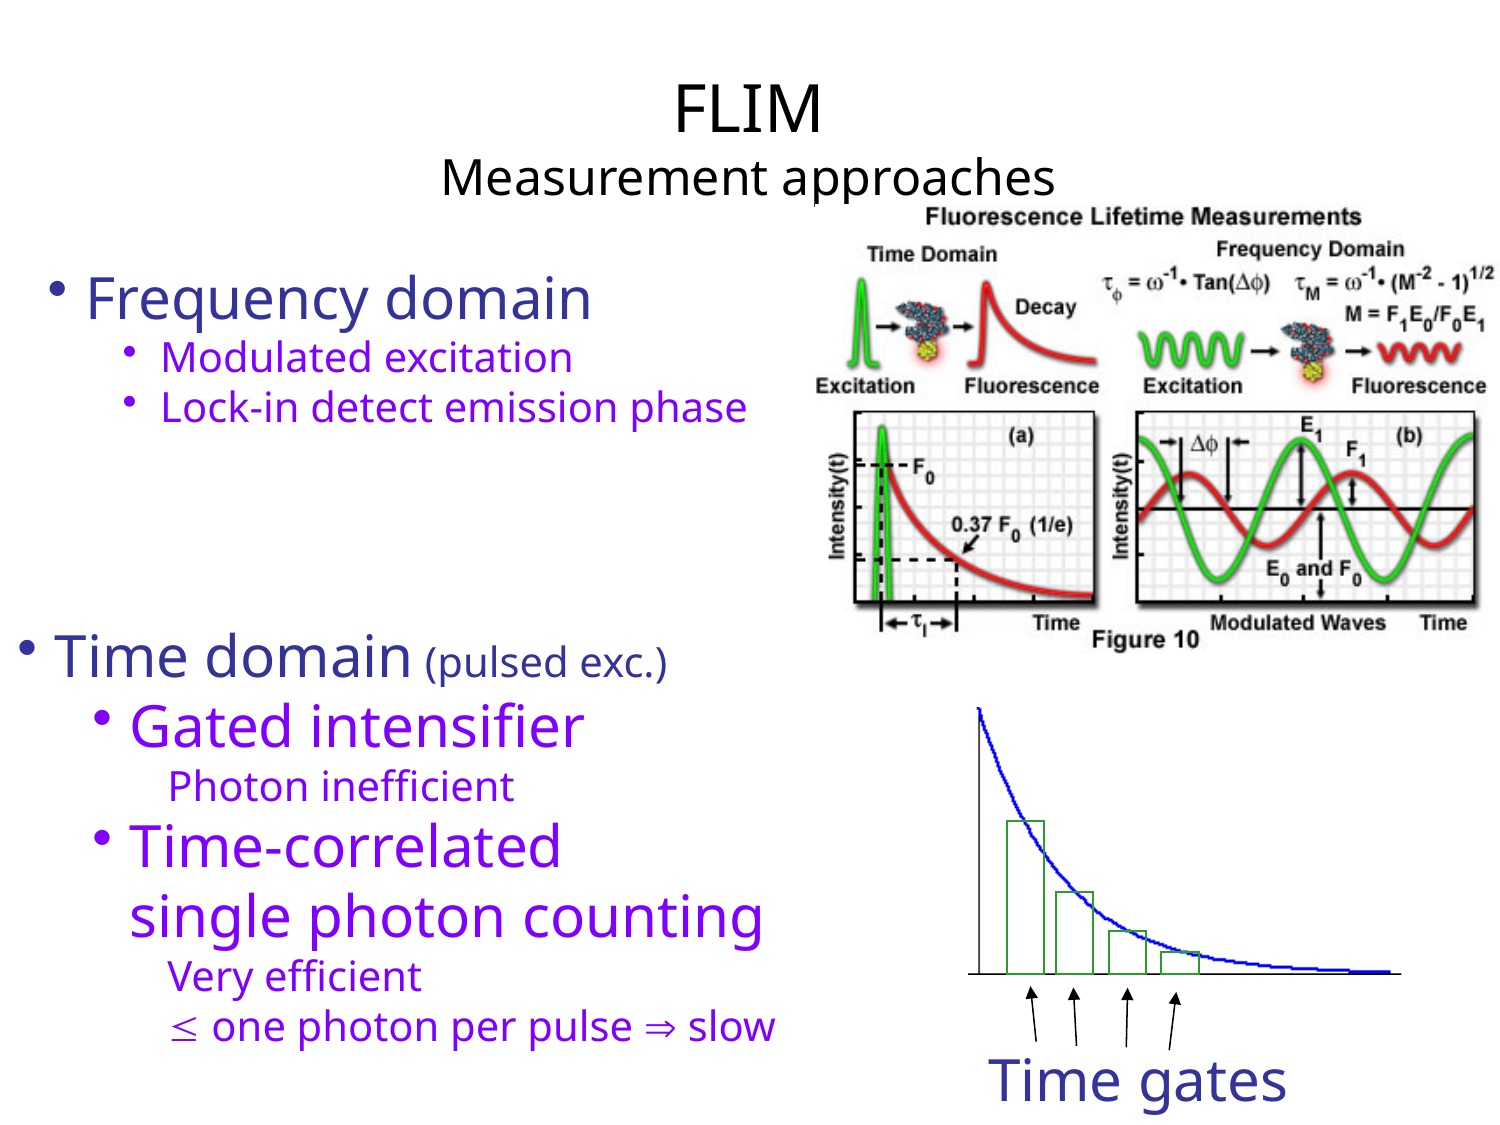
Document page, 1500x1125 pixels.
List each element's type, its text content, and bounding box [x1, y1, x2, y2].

text_box Time gates [973, 1036, 1304, 1121]
text_box Frequency domain Modulated excitation Lock-in detect emission phase [33, 253, 763, 439]
text_box [1067, 987, 1081, 1046]
text_box Time domain (pulsed exc.) Gated intensifier Photon inefficient Time-correlated single photon counting Very efficient  one photon per pulse  slow [2, 611, 855, 1057]
text_box [1121, 987, 1134, 1048]
title FLIM Measurement approaches [110, 41, 1387, 230]
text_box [967, 706, 1404, 975]
picture [814, 203, 1500, 655]
text_box [1025, 986, 1038, 1042]
text_box [1168, 991, 1181, 1051]
